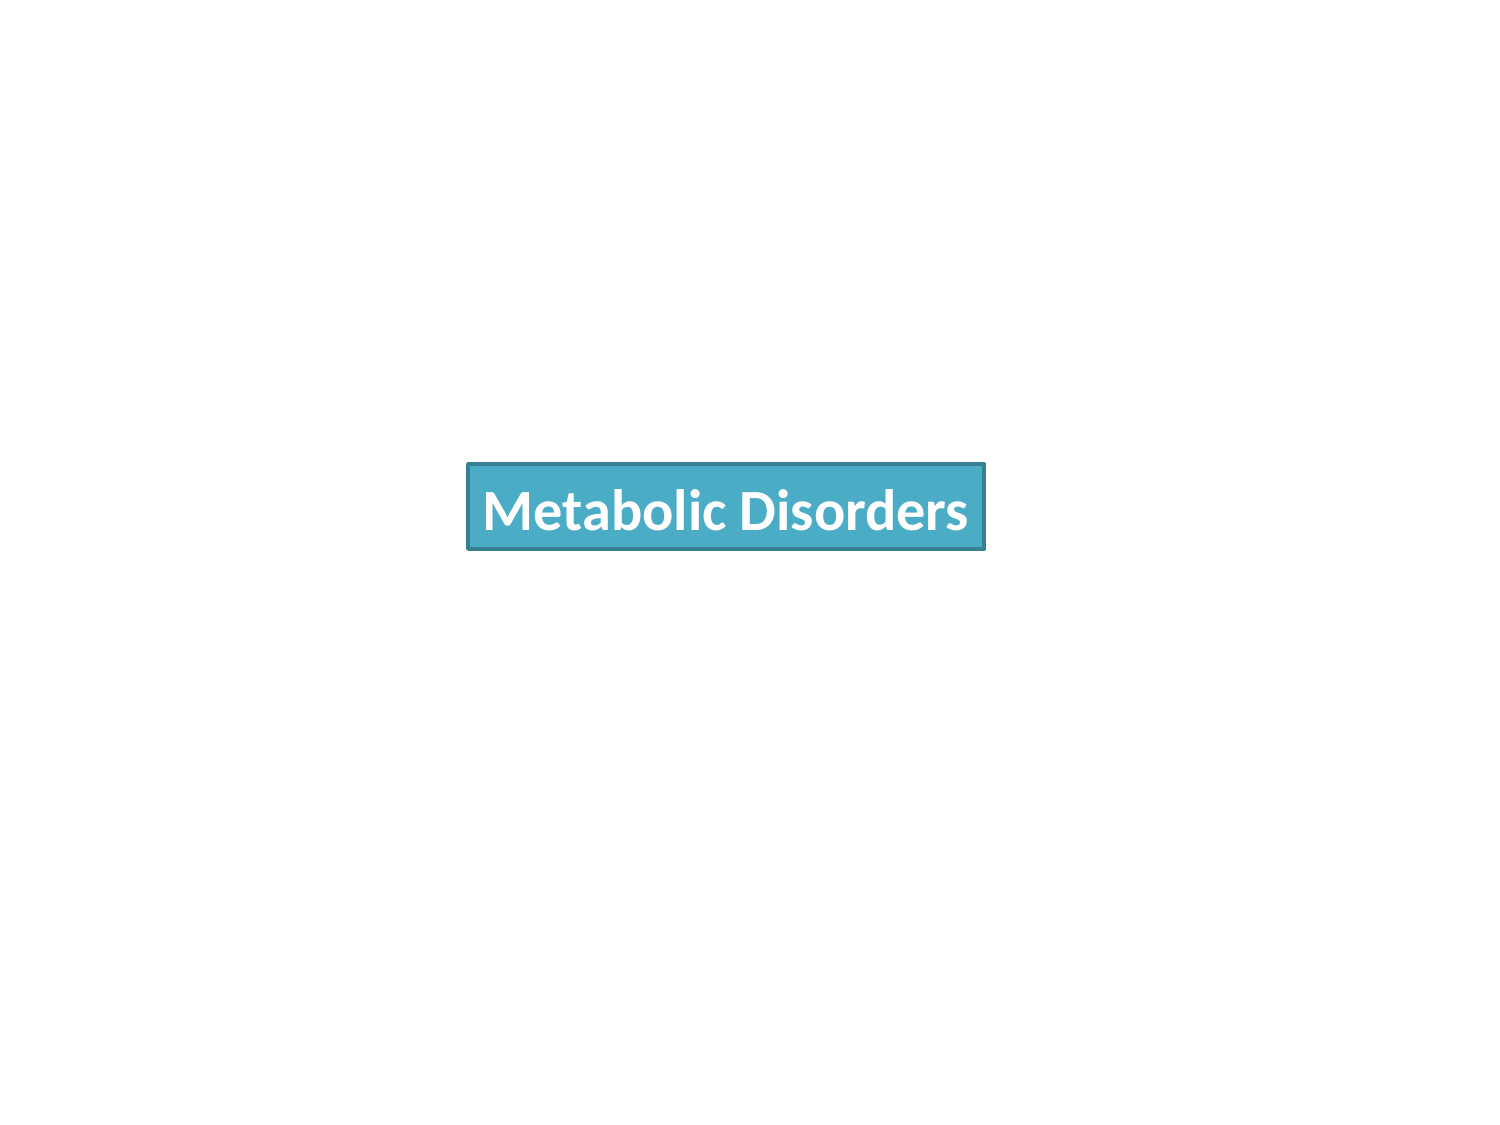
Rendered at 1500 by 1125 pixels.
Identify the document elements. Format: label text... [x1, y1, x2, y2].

text_box Metabolic Disorders [466, 462, 986, 551]
